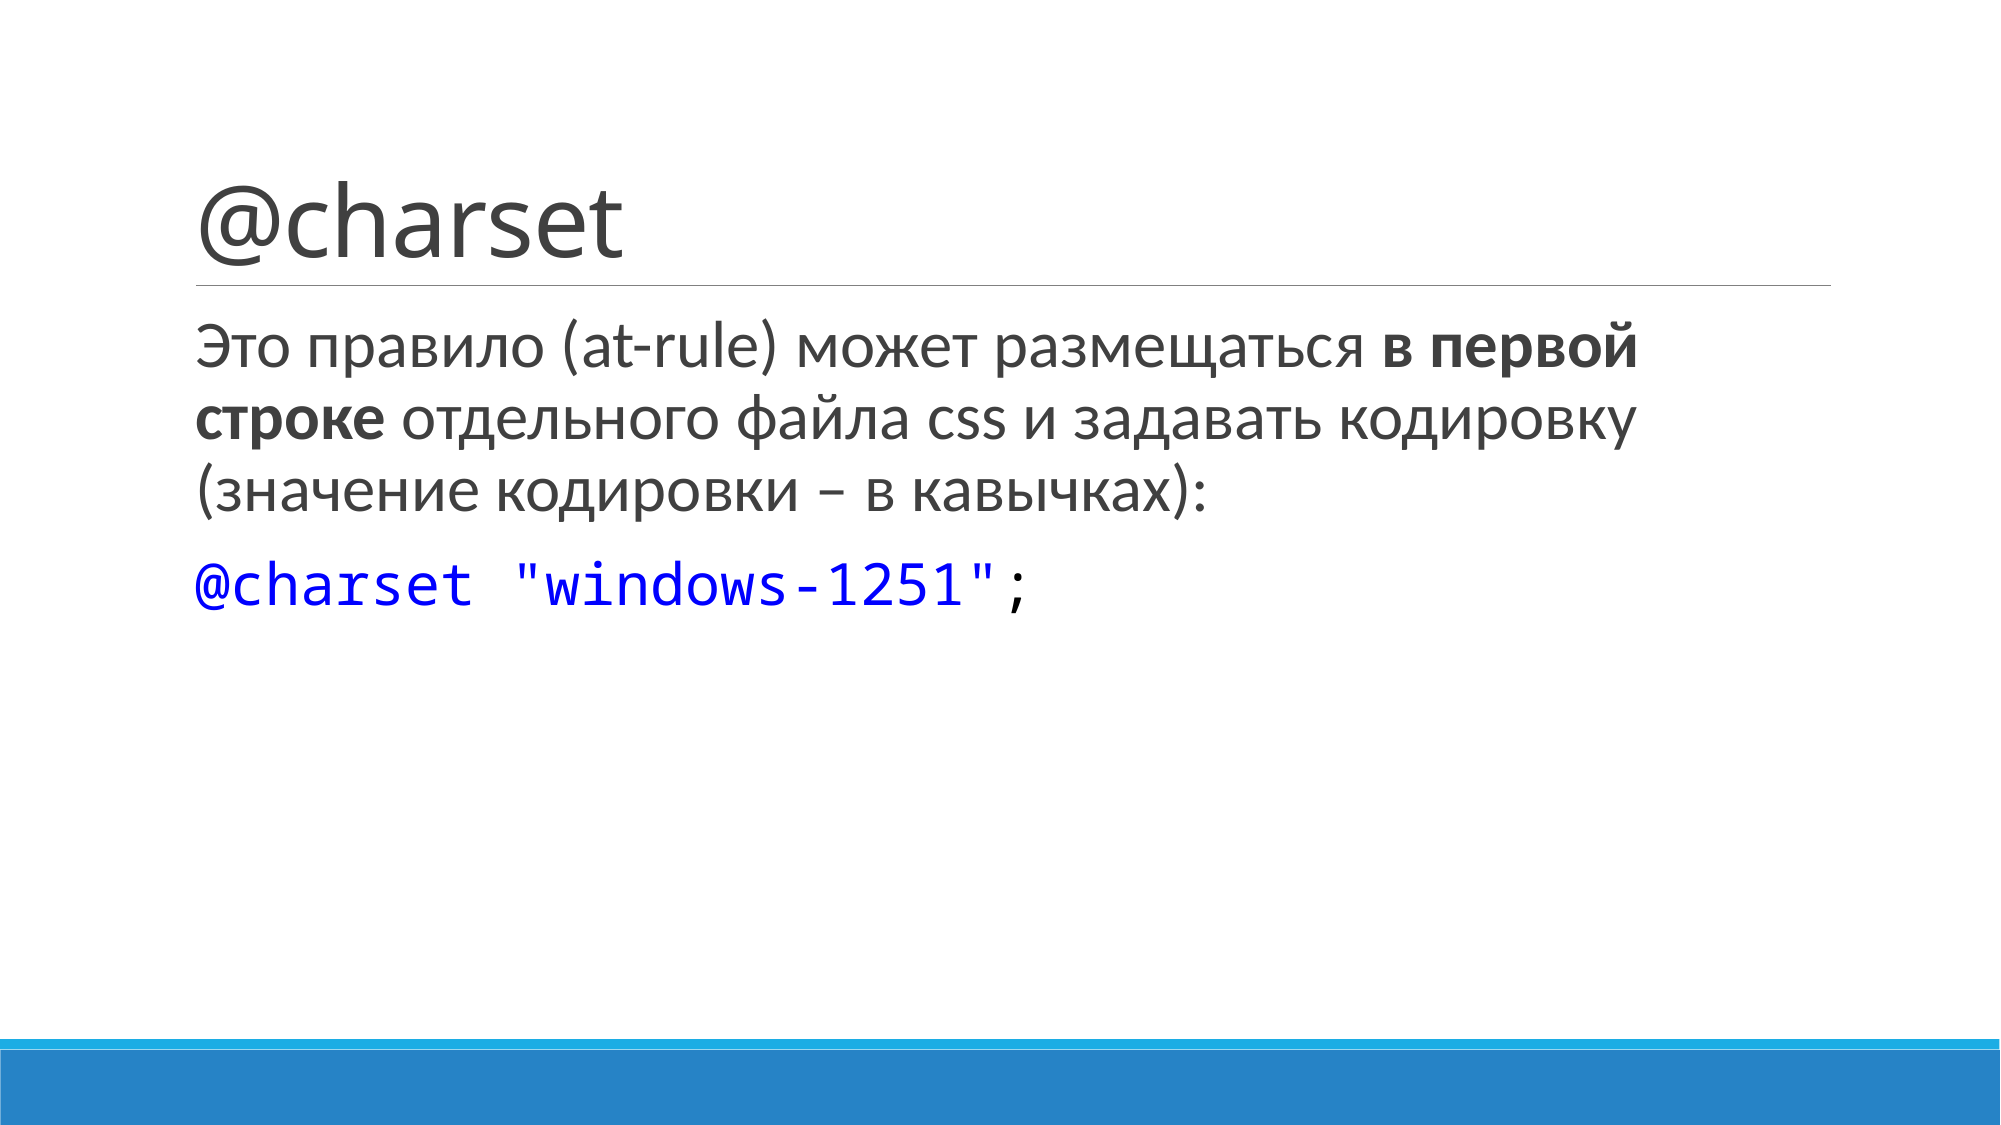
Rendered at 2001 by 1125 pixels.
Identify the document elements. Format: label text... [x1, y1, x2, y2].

title @charset [180, 47, 1830, 285]
list Это правило (at-rule) может размещаться в первой строке отдельного файла css и задавать кодировку (значение кодировки – в кавычках): @charset "windows-1251"; [180, 302, 1830, 963]
